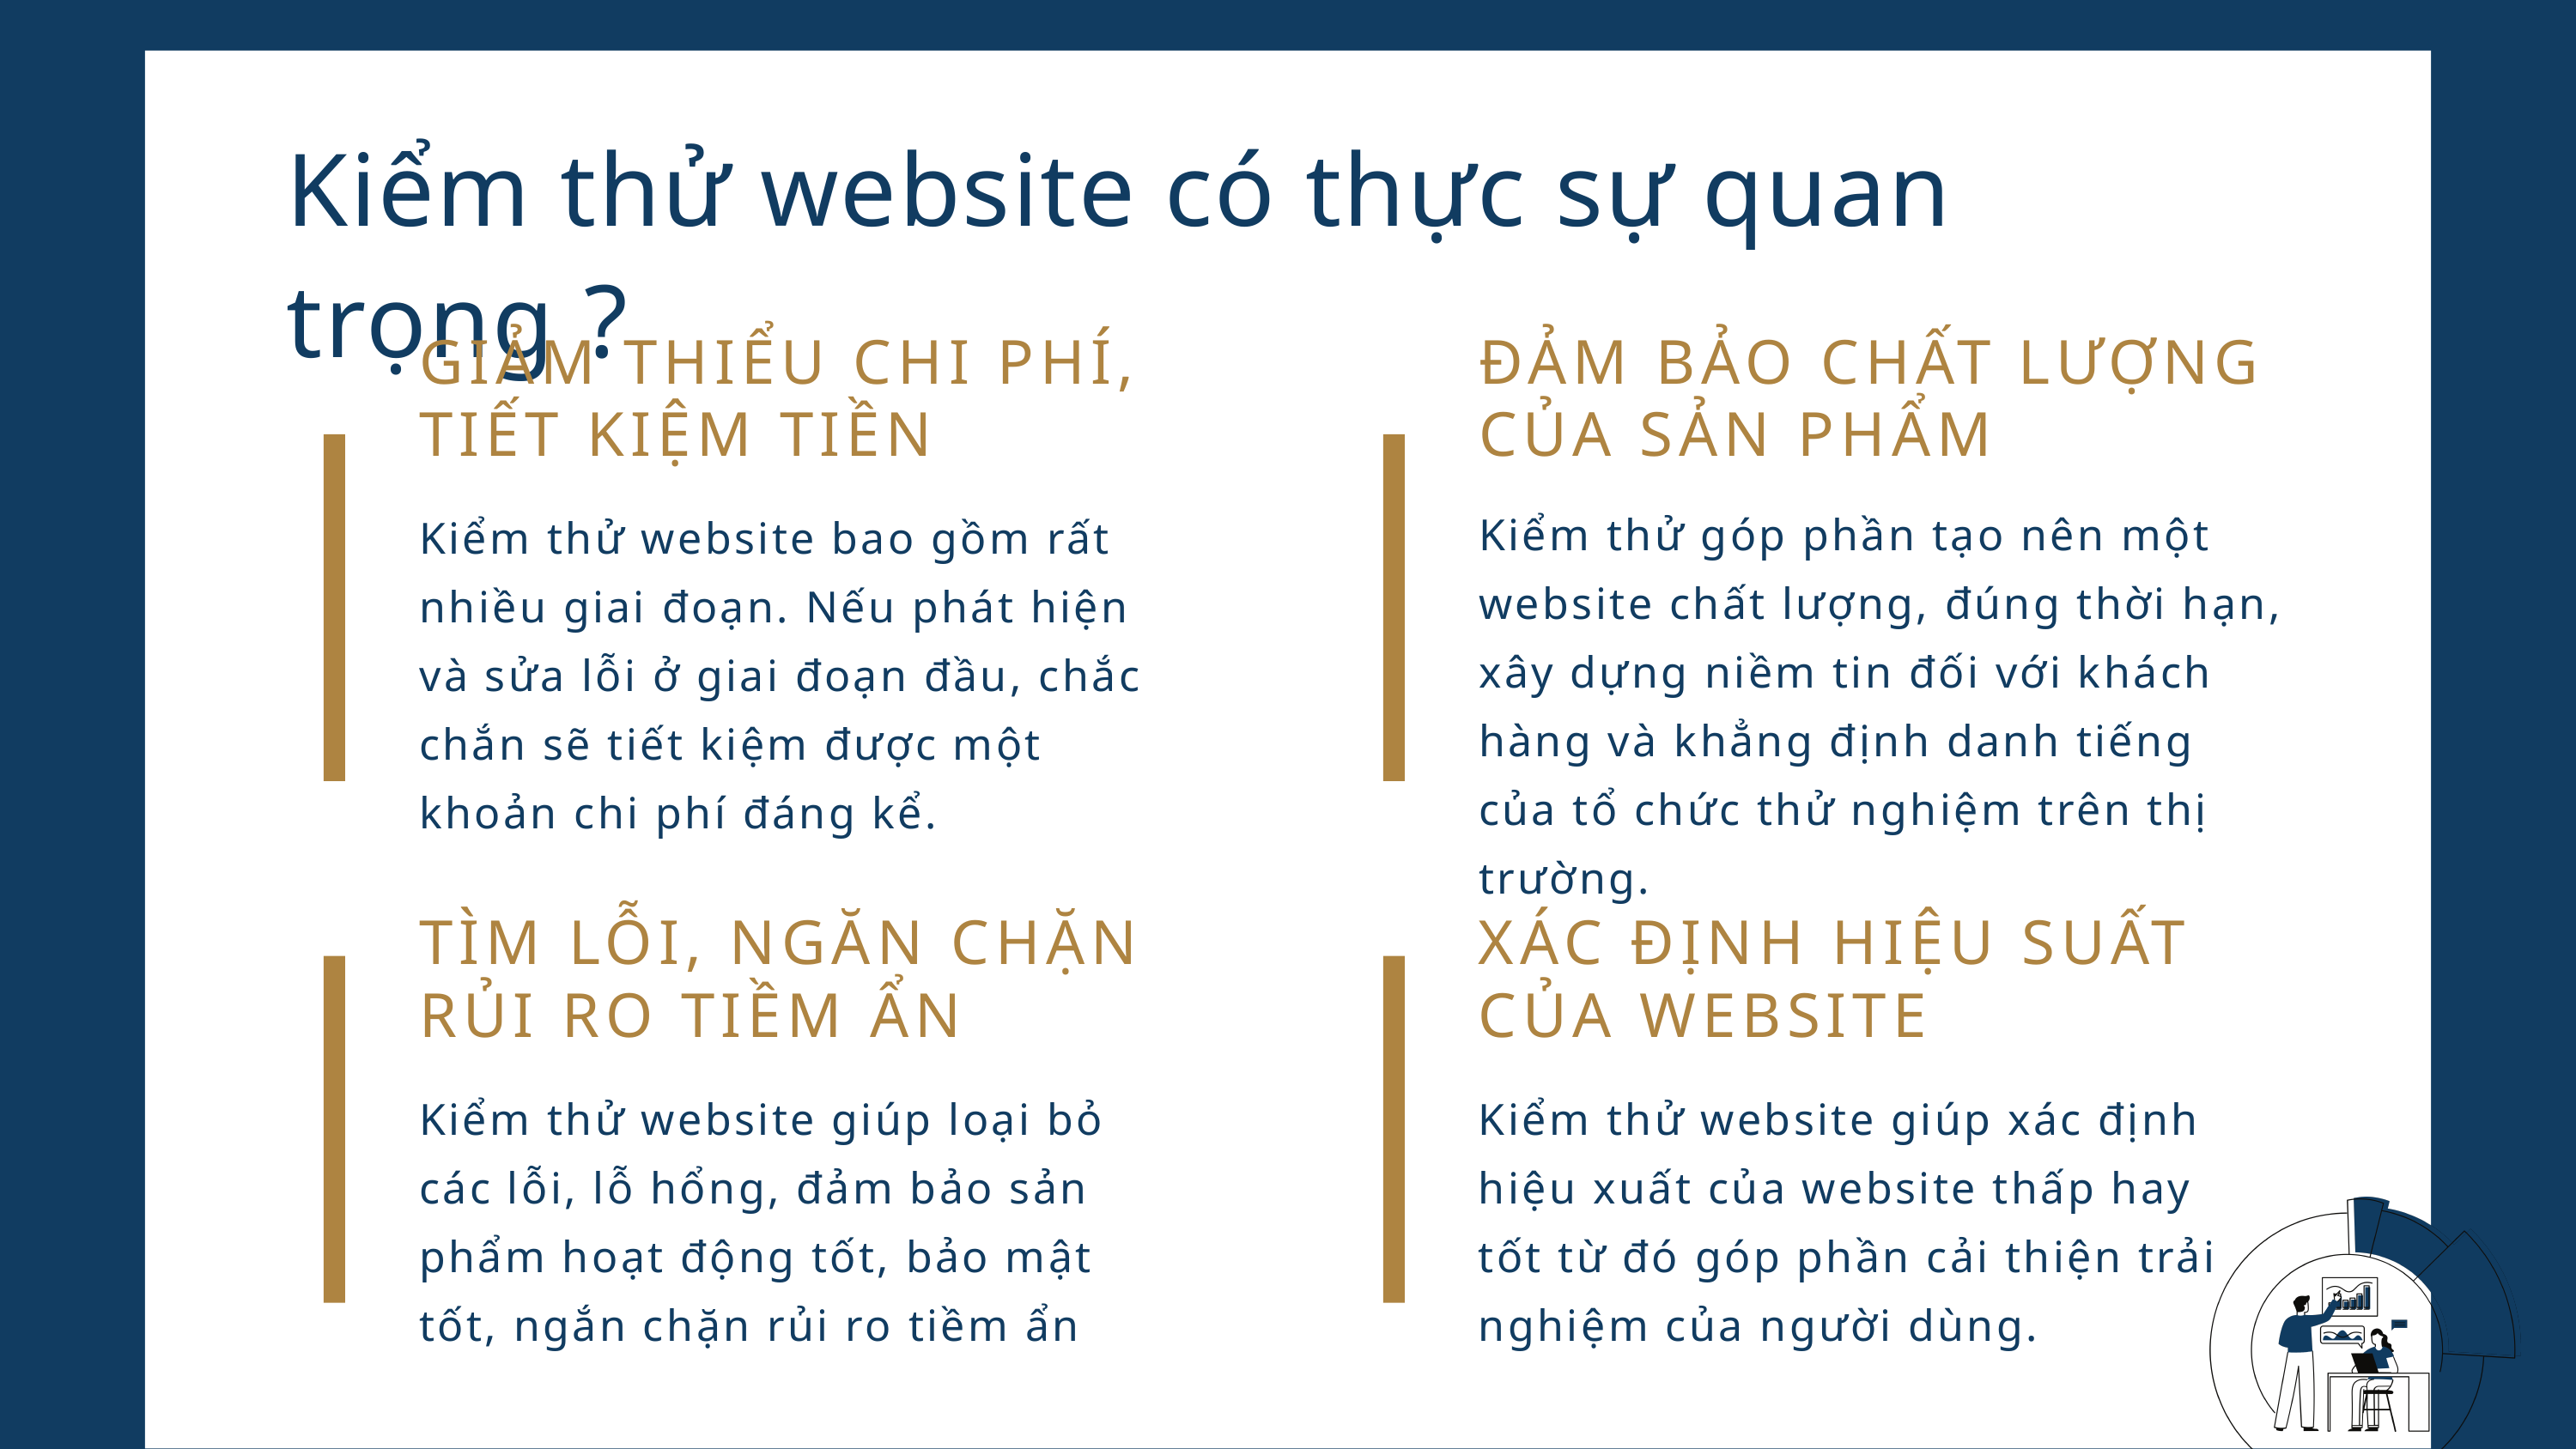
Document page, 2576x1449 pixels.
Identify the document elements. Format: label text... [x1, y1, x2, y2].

text_box [144, 50, 2432, 1449]
text_box [1382, 955, 1405, 1303]
text_box [323, 955, 345, 1303]
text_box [418, 324, 1182, 830]
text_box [1478, 905, 2252, 1343]
picture [2209, 1197, 2521, 1449]
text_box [418, 905, 1182, 1343]
text_box [1382, 433, 1405, 781]
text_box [1478, 324, 2290, 827]
text_box [323, 433, 345, 781]
text_box Kiểm thử website có thực sự quan trọng ? [286, 115, 2290, 379]
